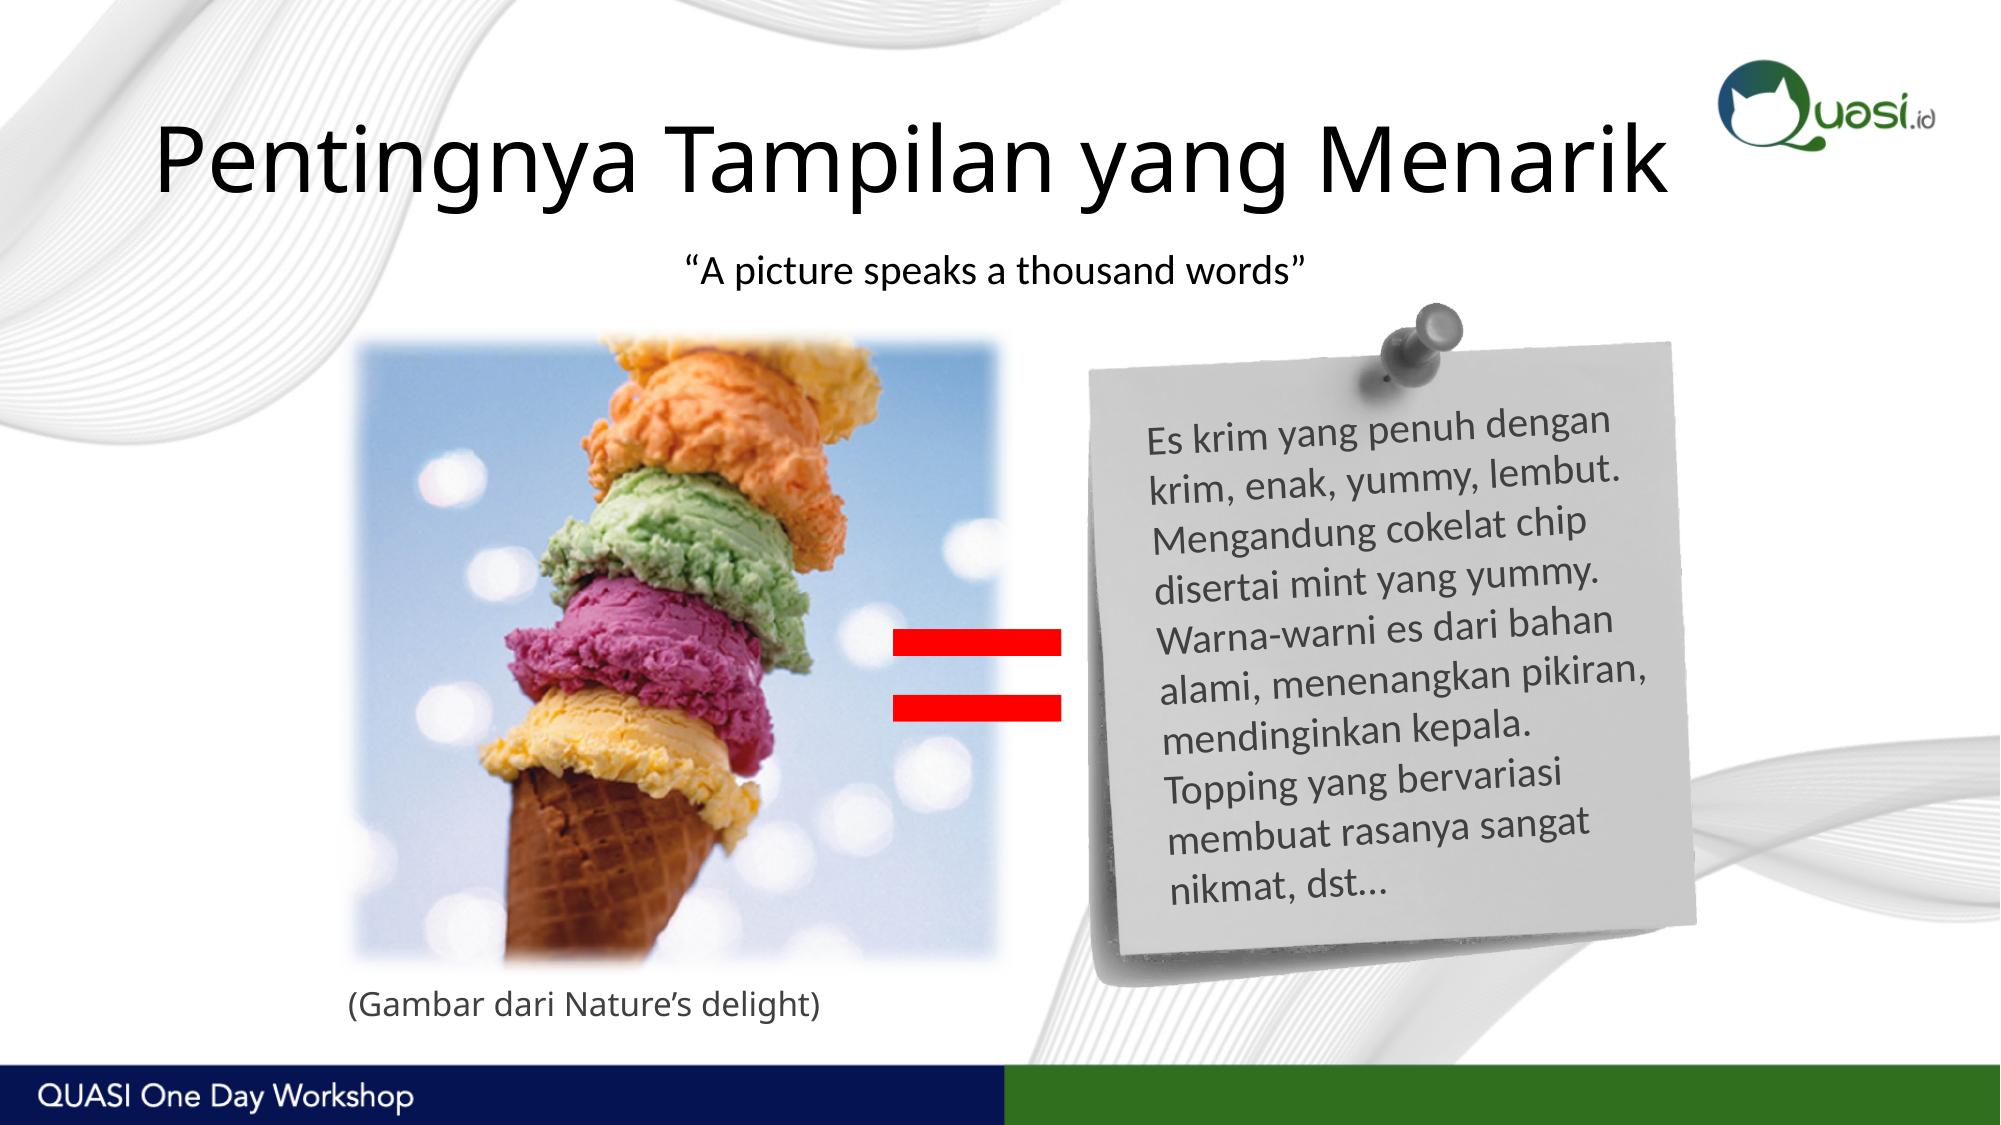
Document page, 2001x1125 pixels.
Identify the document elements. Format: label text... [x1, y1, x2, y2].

picture [0, 0, 2000, 1125]
text_box (Gambar dari Nature’s delight) [303, 975, 866, 1059]
text_box = [1014, 385, 1071, 898]
title Pentingnya Tampilan yang Menarik [137, 54, 1863, 272]
list “A picture speaks a thousand words” [249, 241, 1750, 324]
